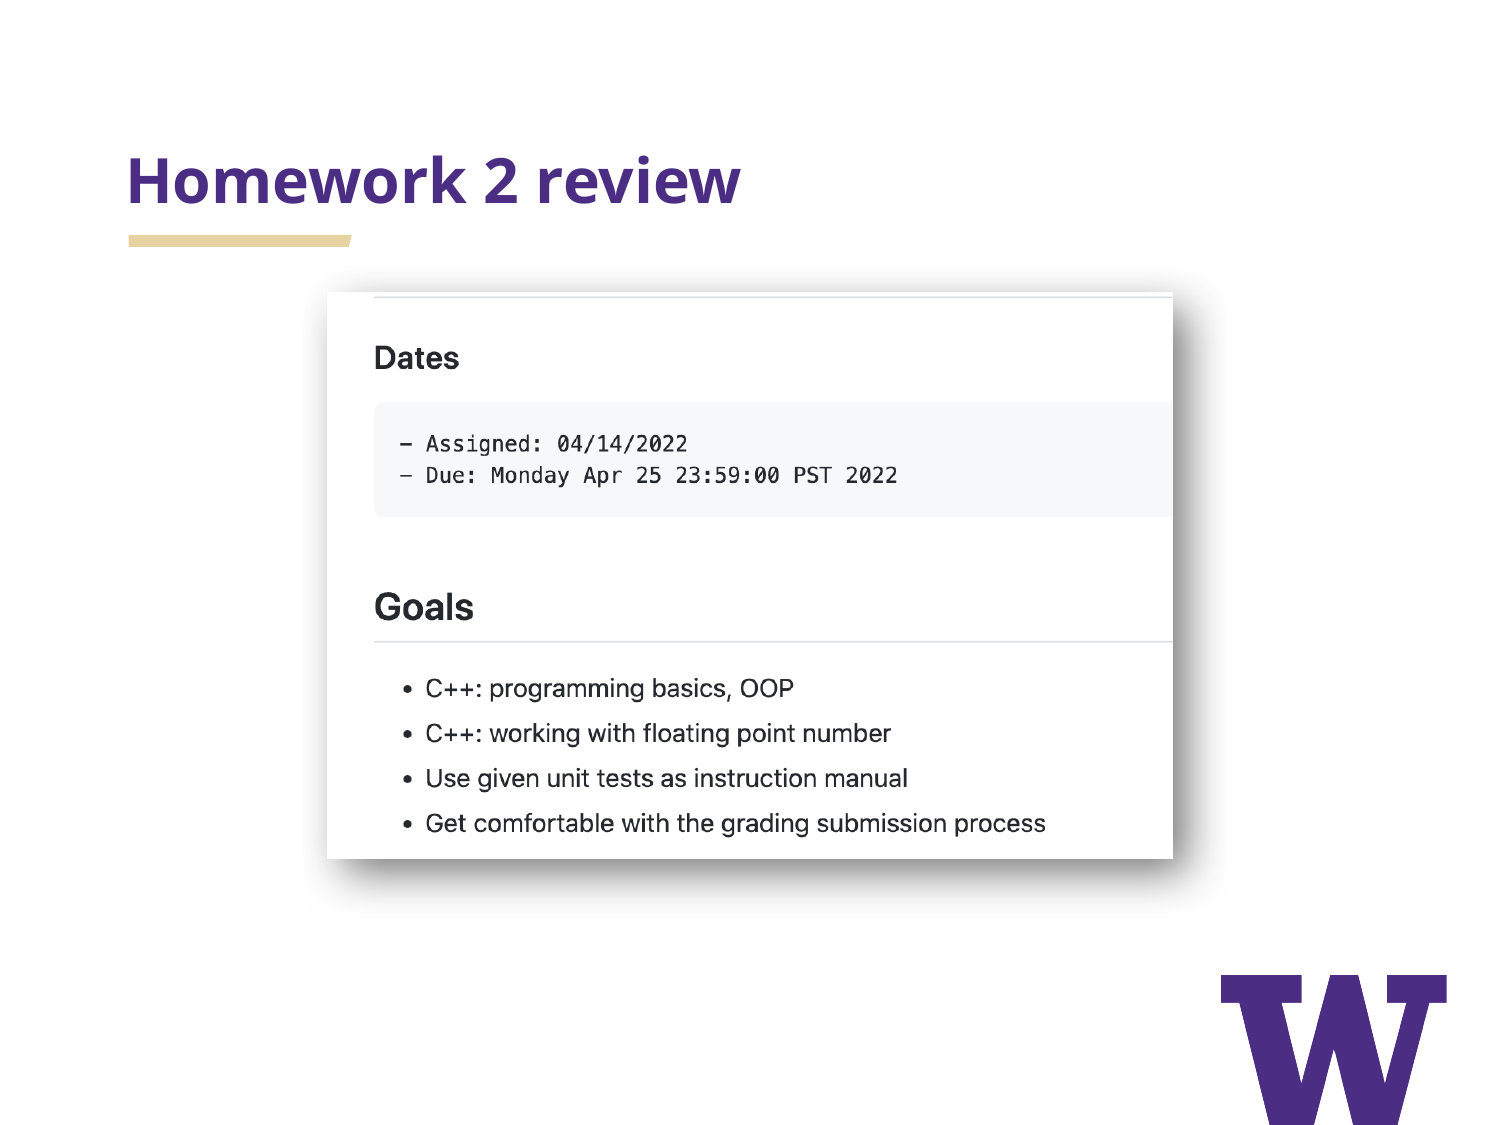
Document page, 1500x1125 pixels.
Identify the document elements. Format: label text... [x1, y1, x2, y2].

picture [1221, 975, 1447, 1125]
title Homework 2 review [110, 60, 1453, 224]
picture [326, 292, 1174, 859]
picture [128, 235, 352, 247]
